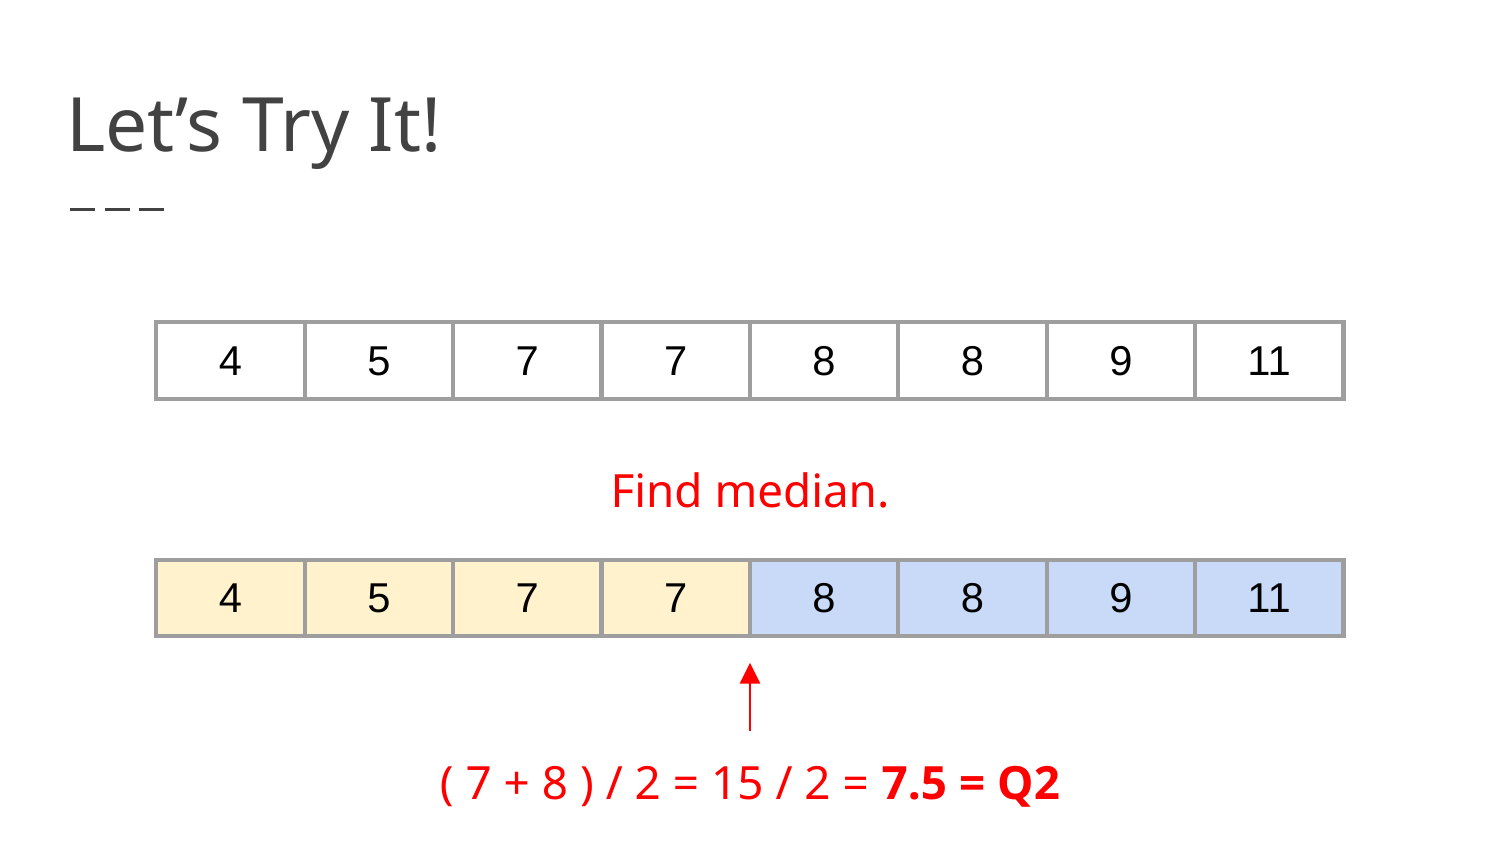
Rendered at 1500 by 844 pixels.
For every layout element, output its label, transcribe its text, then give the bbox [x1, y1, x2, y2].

table_header 5 [307, 324, 451, 397]
table_header 7 [455, 324, 599, 397]
table_header 8 [900, 562, 1045, 634]
table_header 8 [752, 324, 896, 397]
table_header 7 [455, 562, 599, 634]
list Find median. [300, 438, 1200, 537]
table_header 9 [1049, 562, 1193, 634]
table_header 5 [307, 562, 451, 634]
table_header 11 [1197, 324, 1341, 397]
table_header 11 [1197, 562, 1341, 634]
list ( 7 + 8 ) / 2 = 15 / 2 = 7.5 = Q2 [228, 730, 1272, 830]
table_header 8 [900, 324, 1045, 397]
table_header 4 [158, 324, 303, 397]
table_header 7 [604, 562, 748, 634]
table_header 8 [752, 562, 896, 634]
title Let’s Try It! [51, 61, 1449, 182]
table_header 7 [604, 324, 748, 397]
table_header 4 [158, 562, 303, 634]
table_header 9 [1049, 324, 1193, 397]
